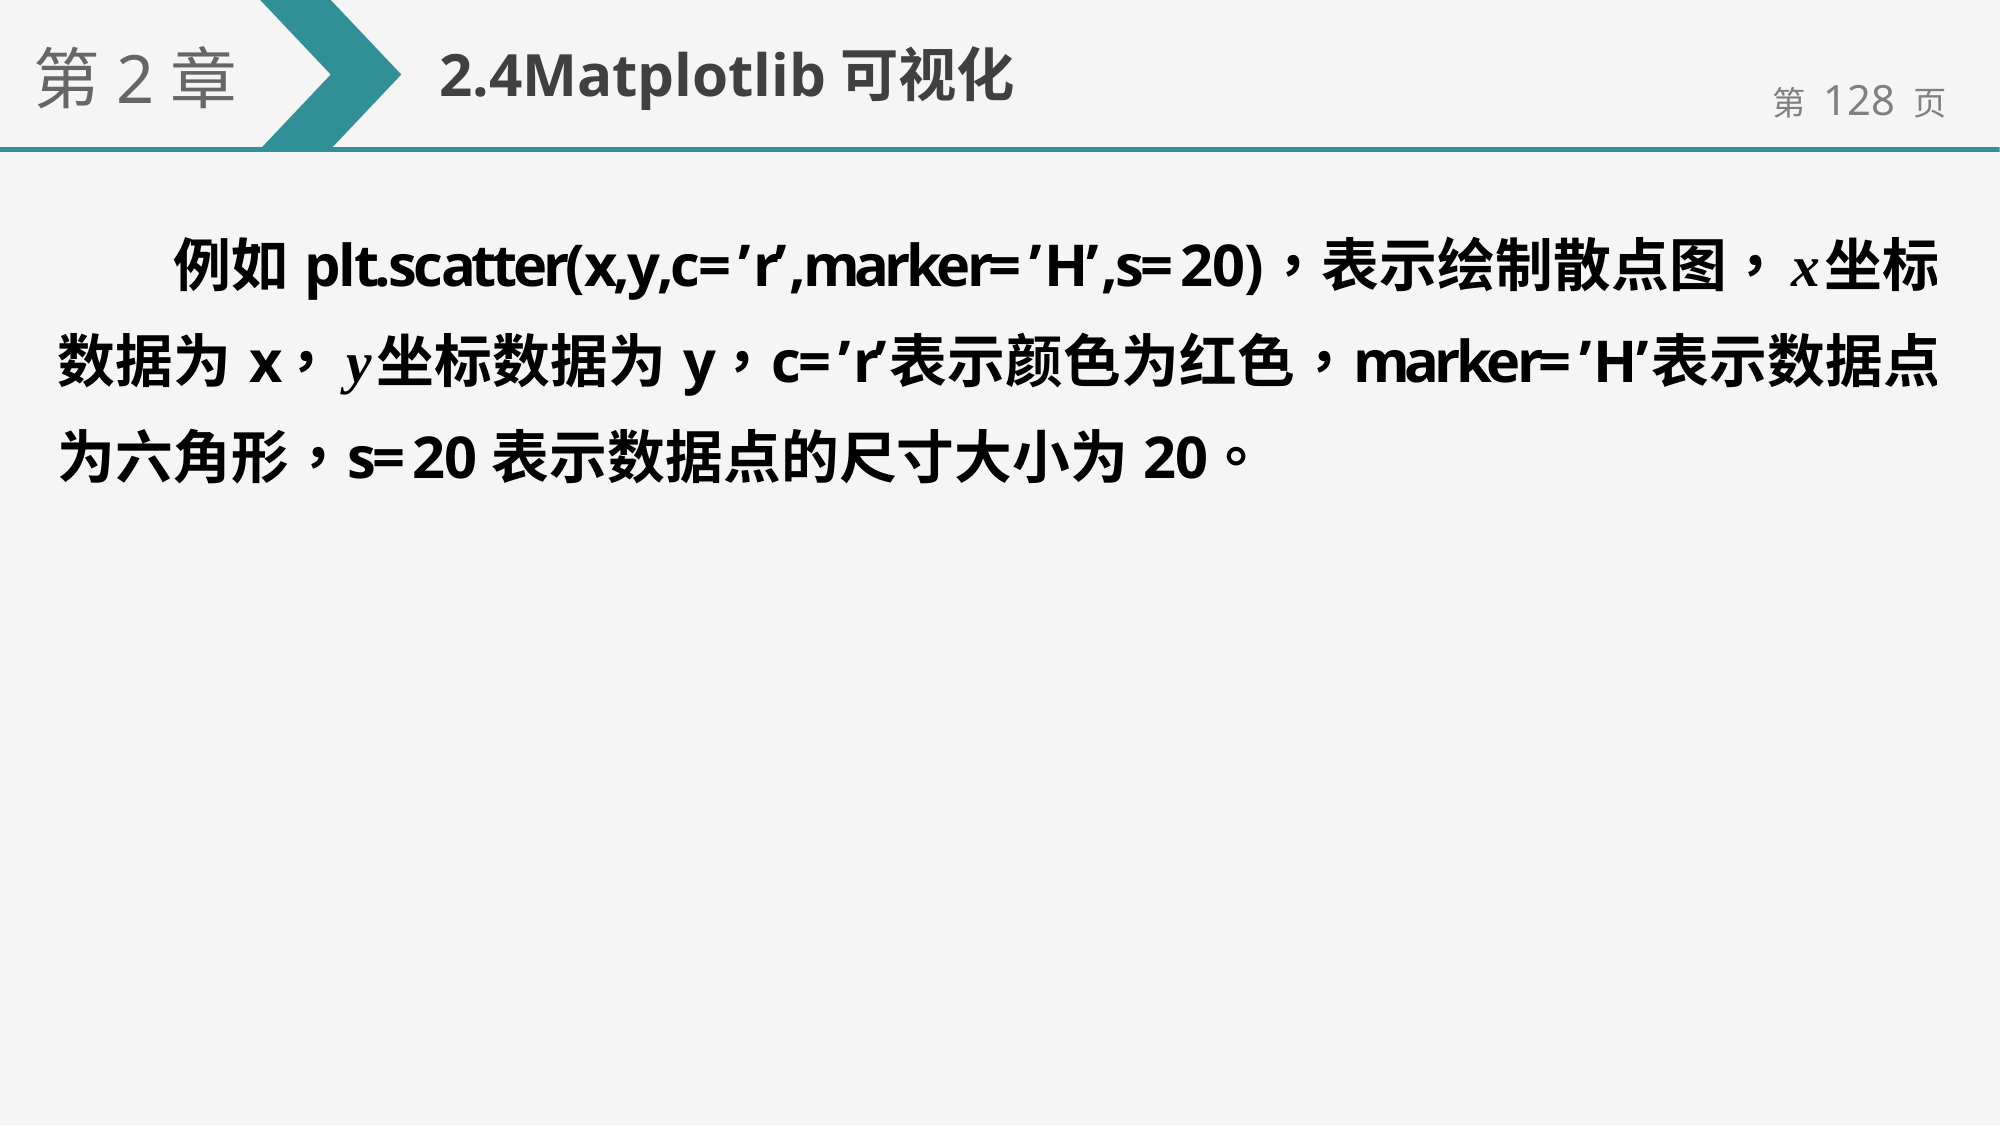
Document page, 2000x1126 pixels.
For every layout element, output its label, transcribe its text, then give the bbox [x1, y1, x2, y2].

text_box [258, 0, 403, 148]
text_box 第2章 [19, 29, 253, 125]
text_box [57, 217, 1937, 861]
text_box 2.4Matplotlib可视化 [424, 31, 1366, 116]
